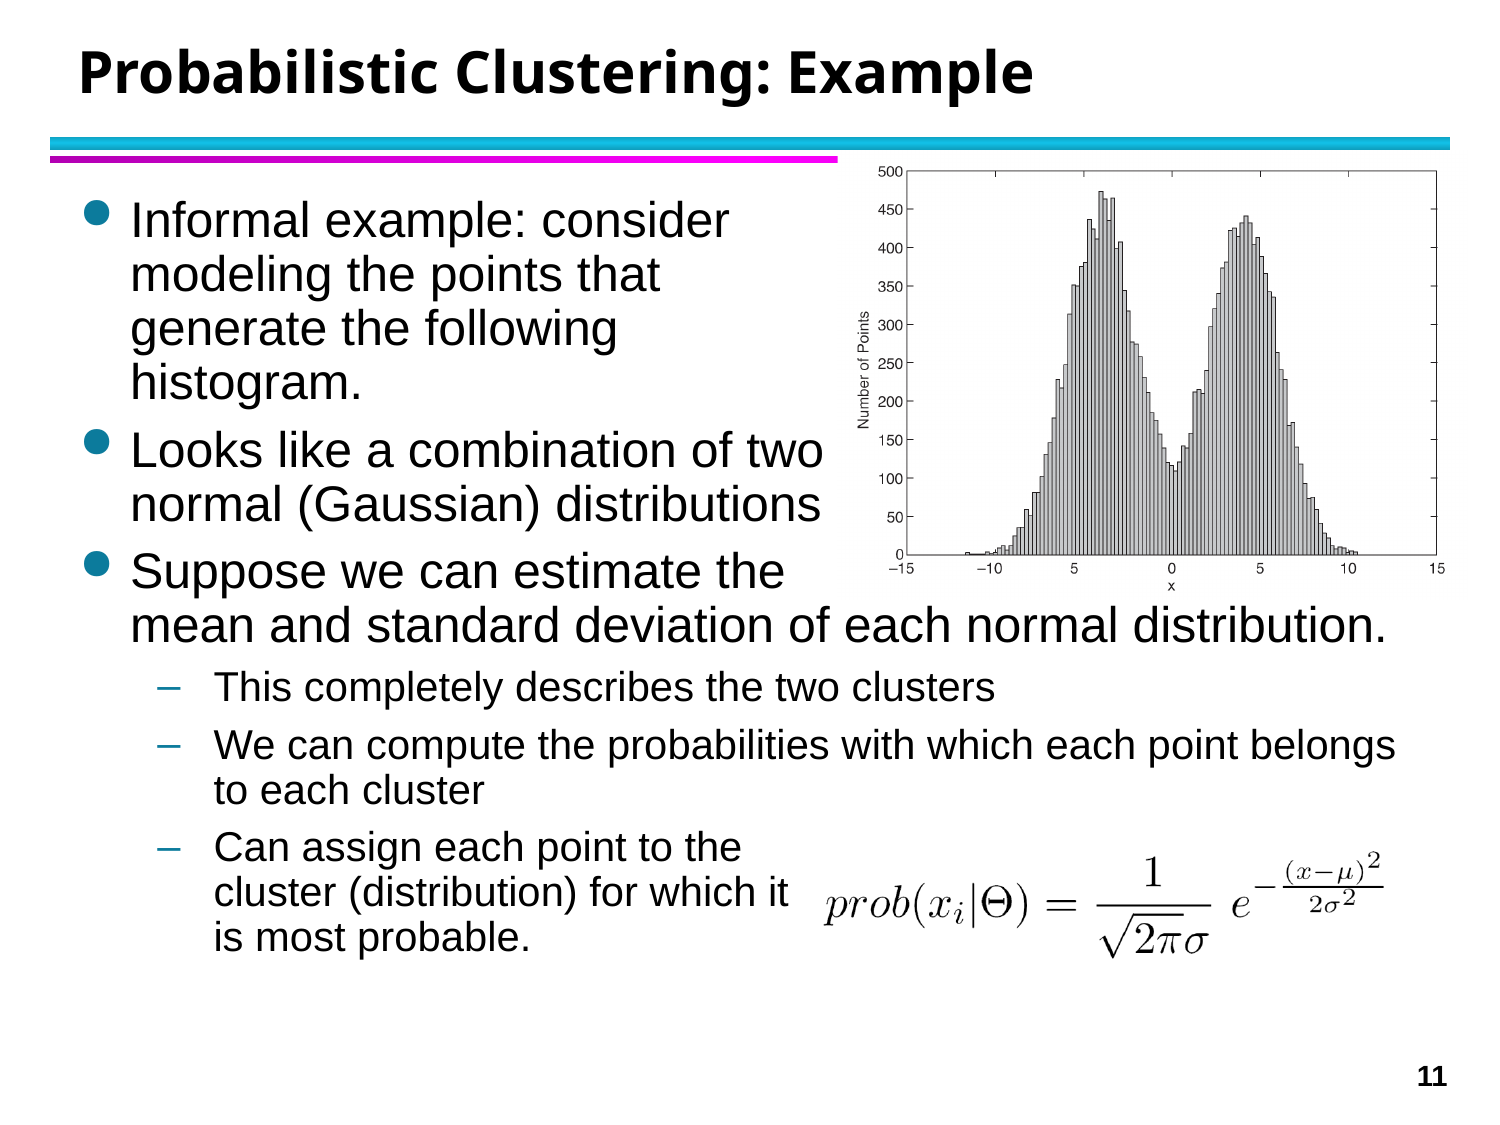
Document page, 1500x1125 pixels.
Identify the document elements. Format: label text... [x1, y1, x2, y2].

title Probabilistic Clustering: Example [62, 24, 1450, 113]
list Informal example: consider modeling the points that generate the following histogram. Looks like a combination of two normal (Gaussian) distributions Suppose we can estimate the mean and standard deviation of each normal distribution. This completely describes the two clusters We can compute the probabilities with which each point belongs to each cluster Can assign each point to the cluster (distribution) for which it is most probable. [67, 187, 1432, 1038]
picture [837, 149, 1468, 601]
picture [799, 837, 1390, 965]
